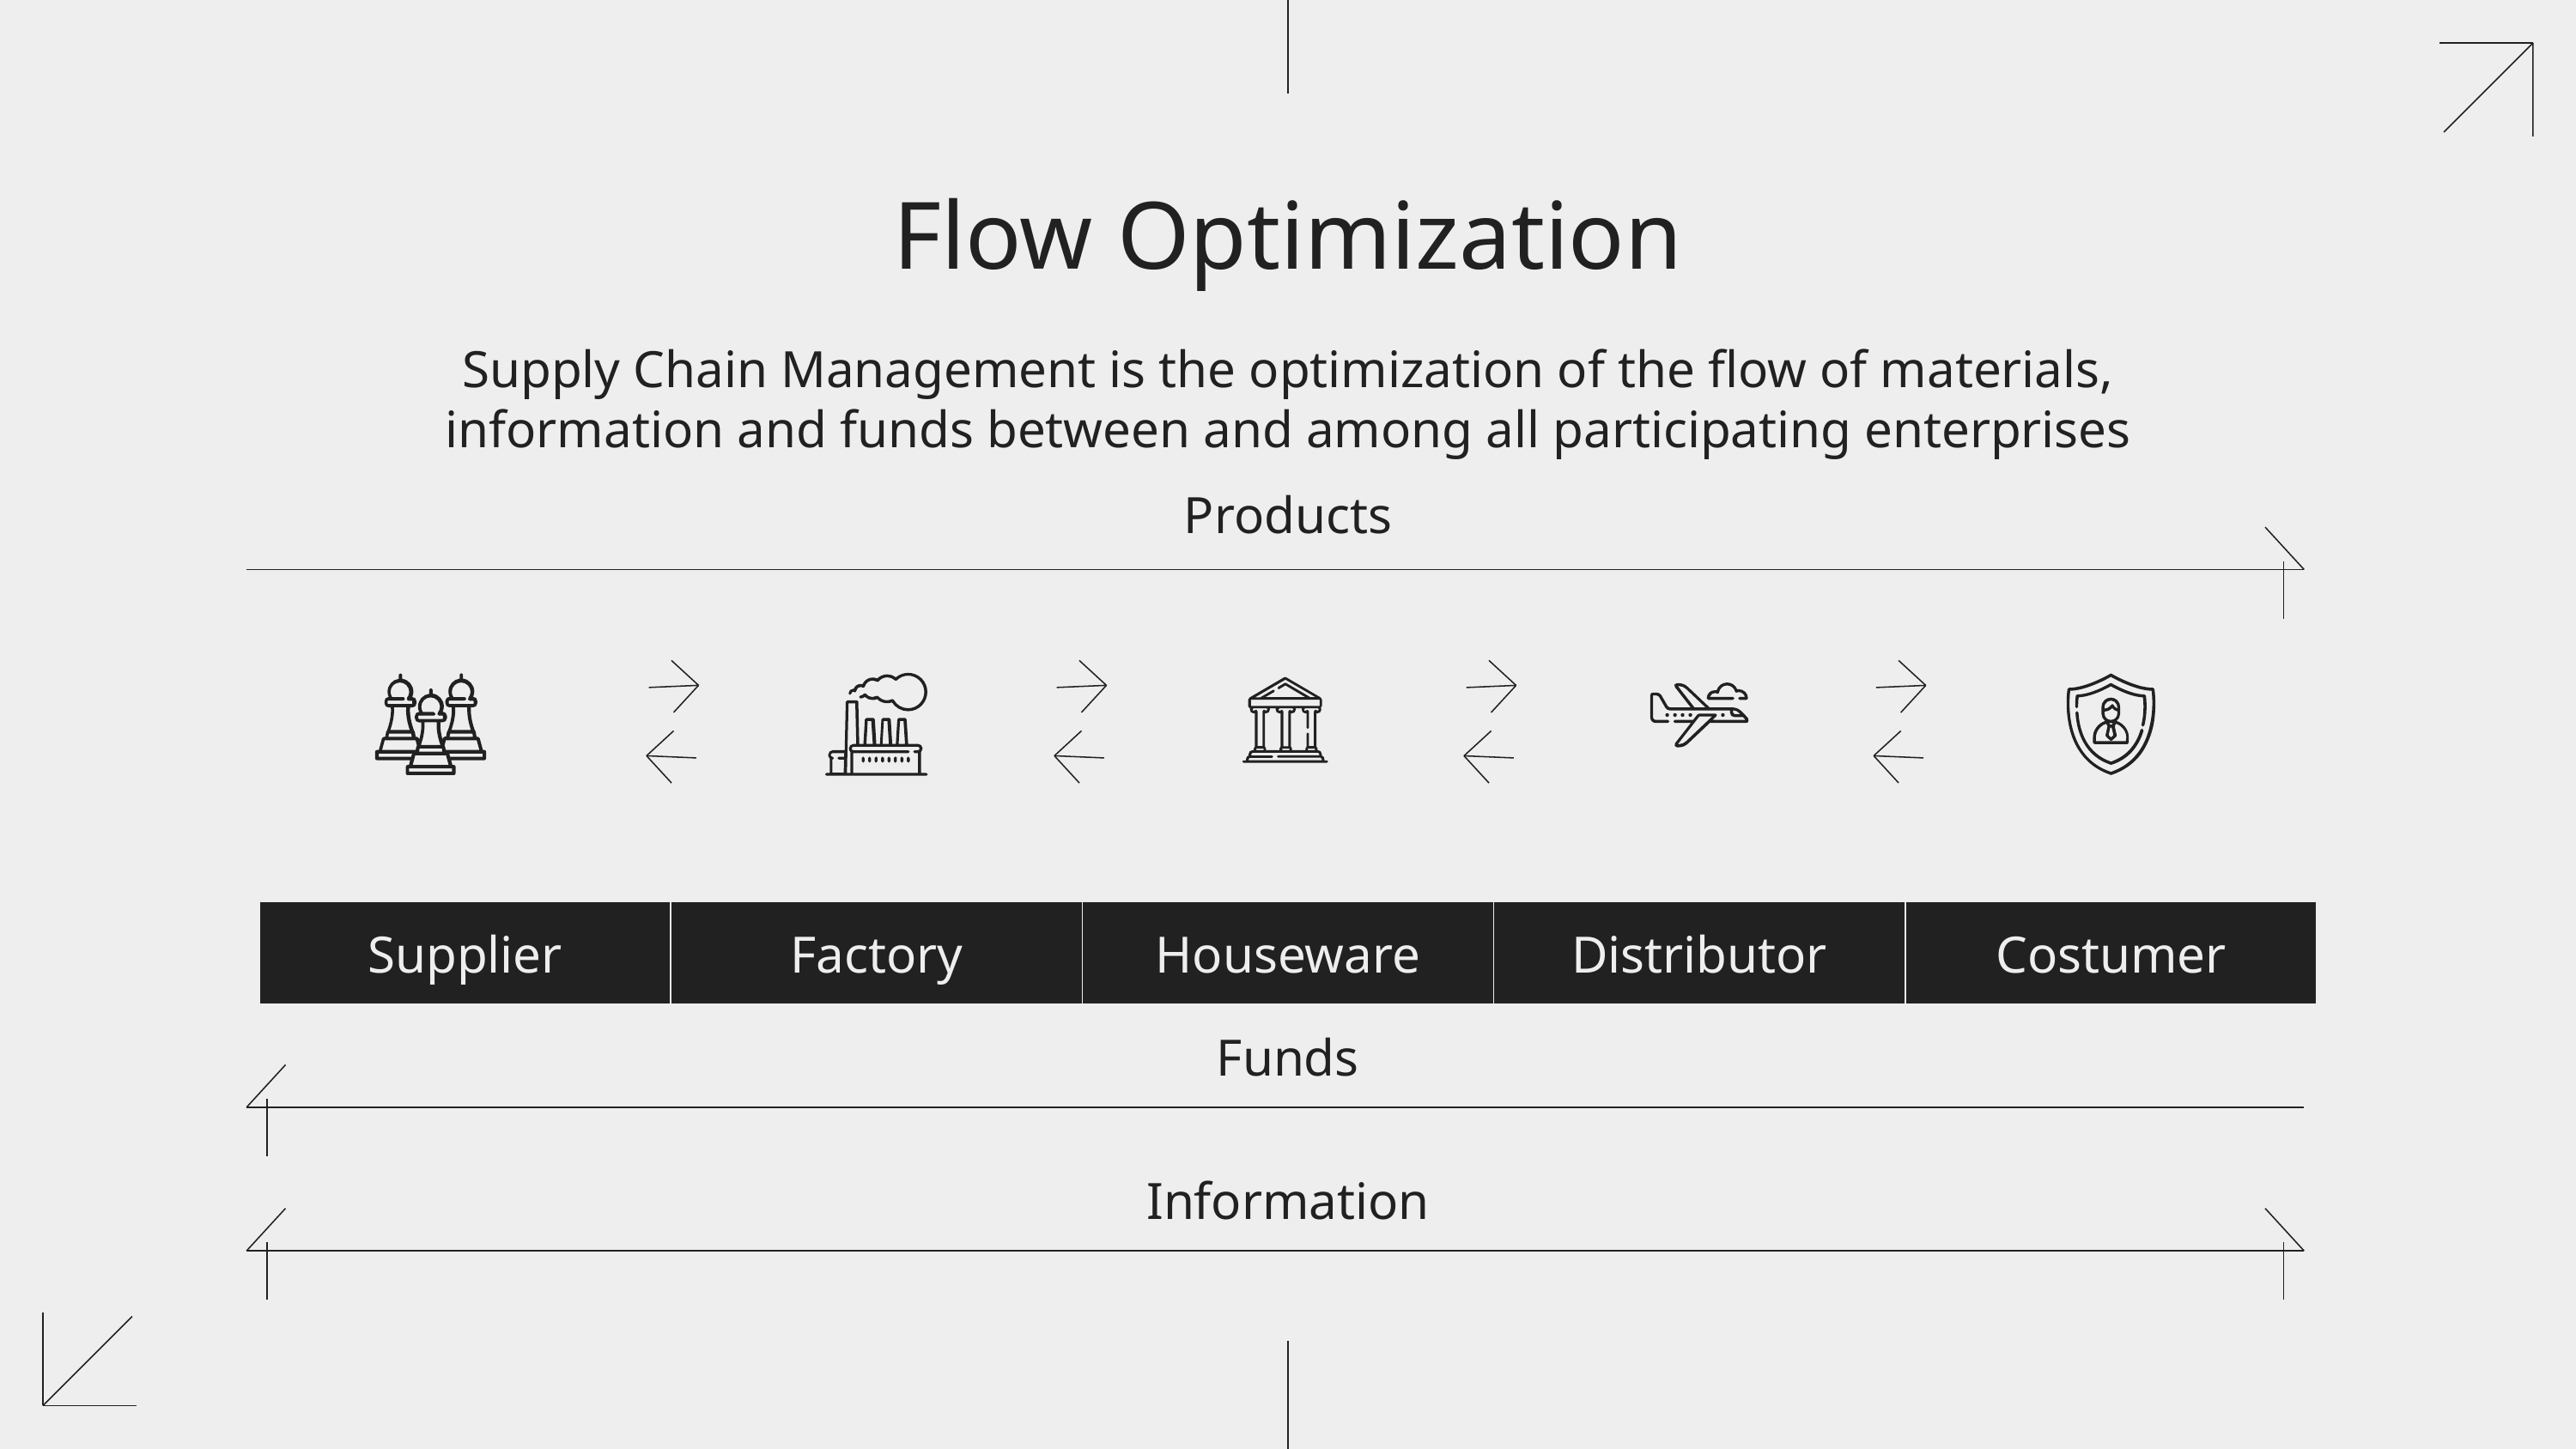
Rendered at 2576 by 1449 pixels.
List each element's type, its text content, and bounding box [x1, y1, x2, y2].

text_box Costumer [1905, 900, 2317, 1004]
text_box Funds [1058, 1004, 1518, 1064]
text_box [2064, 673, 2158, 776]
text_box Distributor [1493, 900, 1905, 1004]
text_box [1880, 737, 1919, 776]
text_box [246, 1208, 2305, 1292]
text_box Supply Chain Management is the optimization of the flow of materials, information and funds between and among all participating enterprises [403, 311, 2173, 473]
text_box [246, 526, 2305, 610]
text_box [1649, 682, 1749, 748]
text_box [1471, 738, 1510, 776]
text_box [653, 667, 691, 706]
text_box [1880, 667, 1919, 706]
text_box [1242, 676, 1328, 763]
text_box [246, 1064, 2305, 1149]
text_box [653, 737, 692, 776]
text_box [1061, 667, 1099, 706]
text_box Houseware [1082, 900, 1493, 1004]
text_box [1061, 737, 1099, 776]
text_box Information [1058, 1158, 1518, 1208]
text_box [824, 672, 928, 776]
text_box [374, 673, 487, 775]
title Flow Optimization [200, 150, 2375, 312]
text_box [1471, 668, 1510, 706]
text_box Factory [671, 900, 1082, 1004]
text_box Supplier [258, 900, 671, 1004]
text_box Products [1058, 473, 1518, 526]
